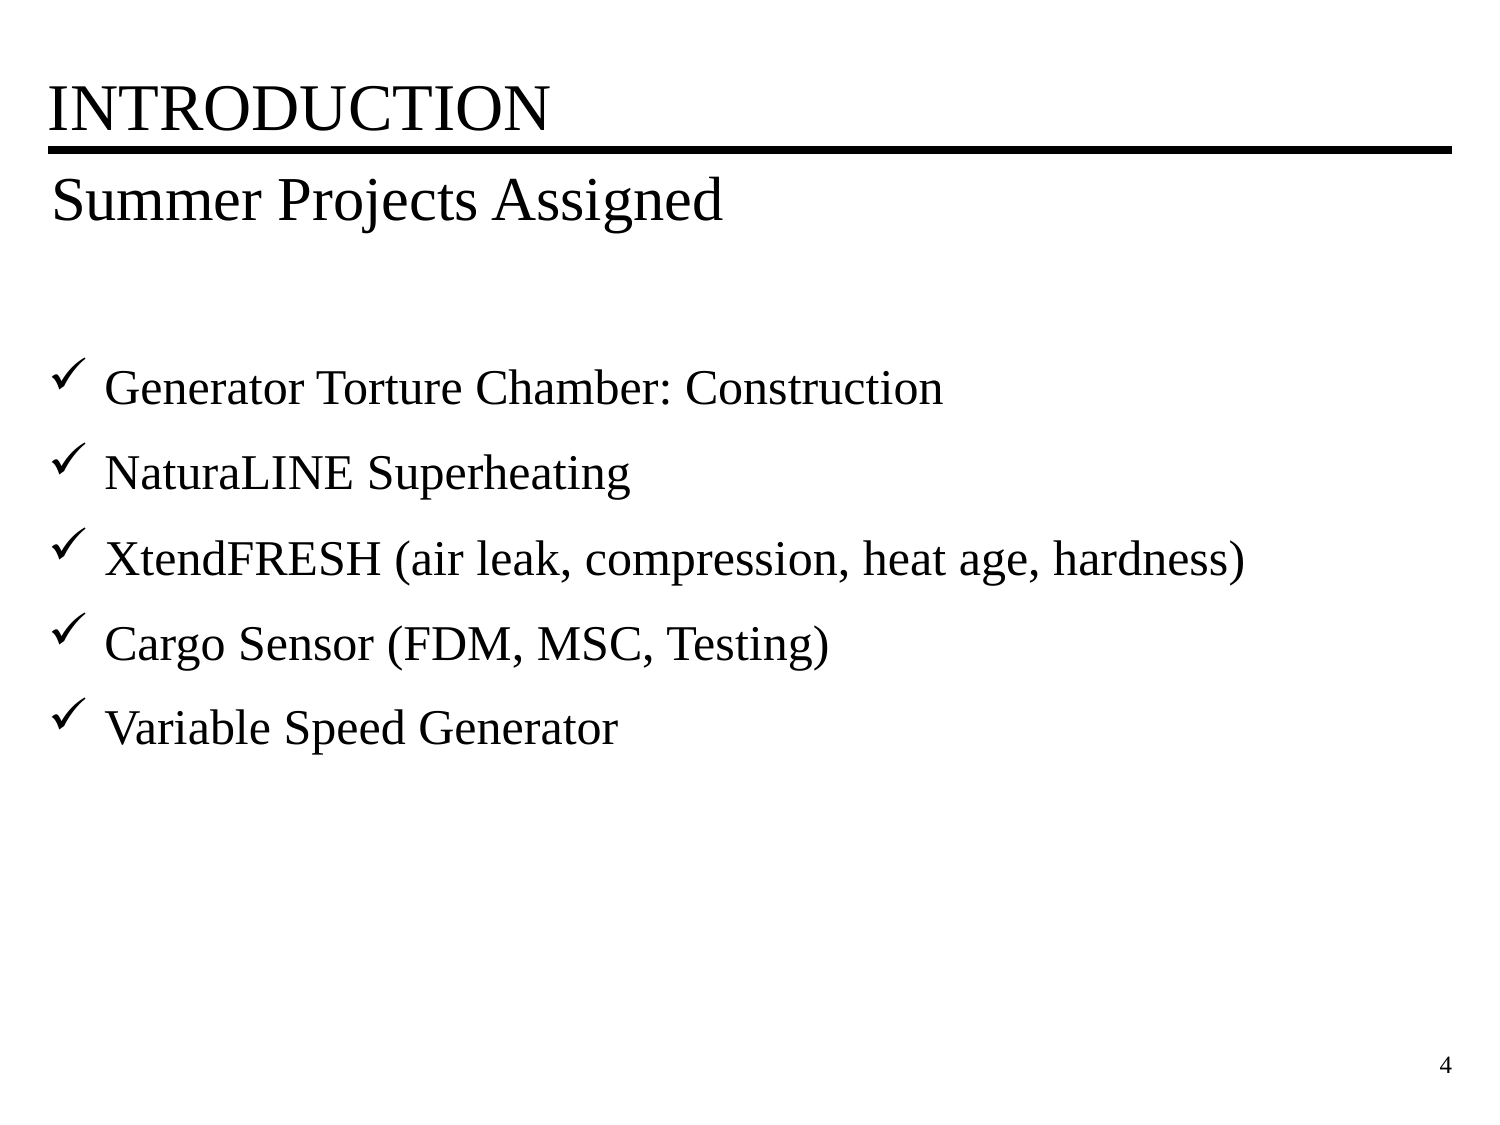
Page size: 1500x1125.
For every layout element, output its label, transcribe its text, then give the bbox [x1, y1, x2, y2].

list Generator Torture Chamber: Construction NaturaLINE Superheating XtendFRESH (air leak, compression, heat age, hardness) Cargo Sensor (FDM, MSC, Testing) Variable Speed Generator [48, 262, 1452, 1021]
slide_number 4 [1325, 1047, 1452, 1080]
list Summer Projects Assigned [48, 150, 1452, 241]
title Introduction [48, 57, 1452, 150]
